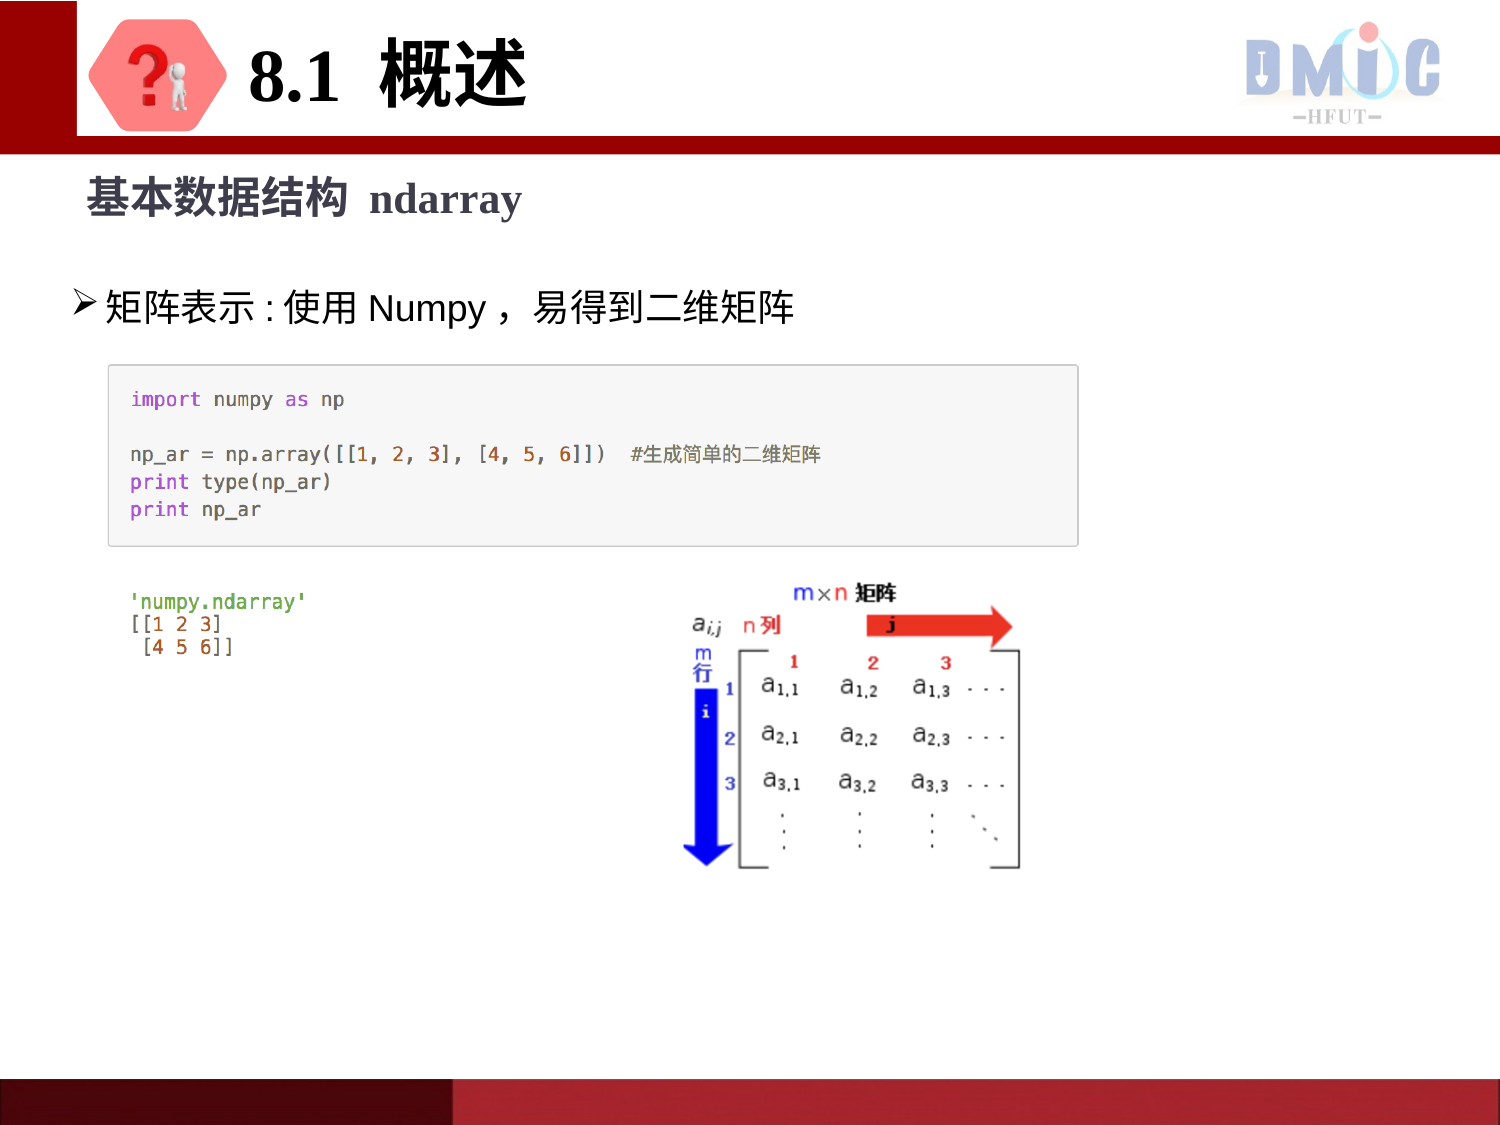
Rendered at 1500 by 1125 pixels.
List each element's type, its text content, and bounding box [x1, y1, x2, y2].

text_box 矩阵表示:使用Numpy，易得到二维矩阵 [55, 276, 819, 337]
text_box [41, 18, 736, 132]
title 基本数据结构 ndarray [71, 159, 624, 234]
picture [0, 1079, 1500, 1125]
picture [99, 354, 1098, 891]
